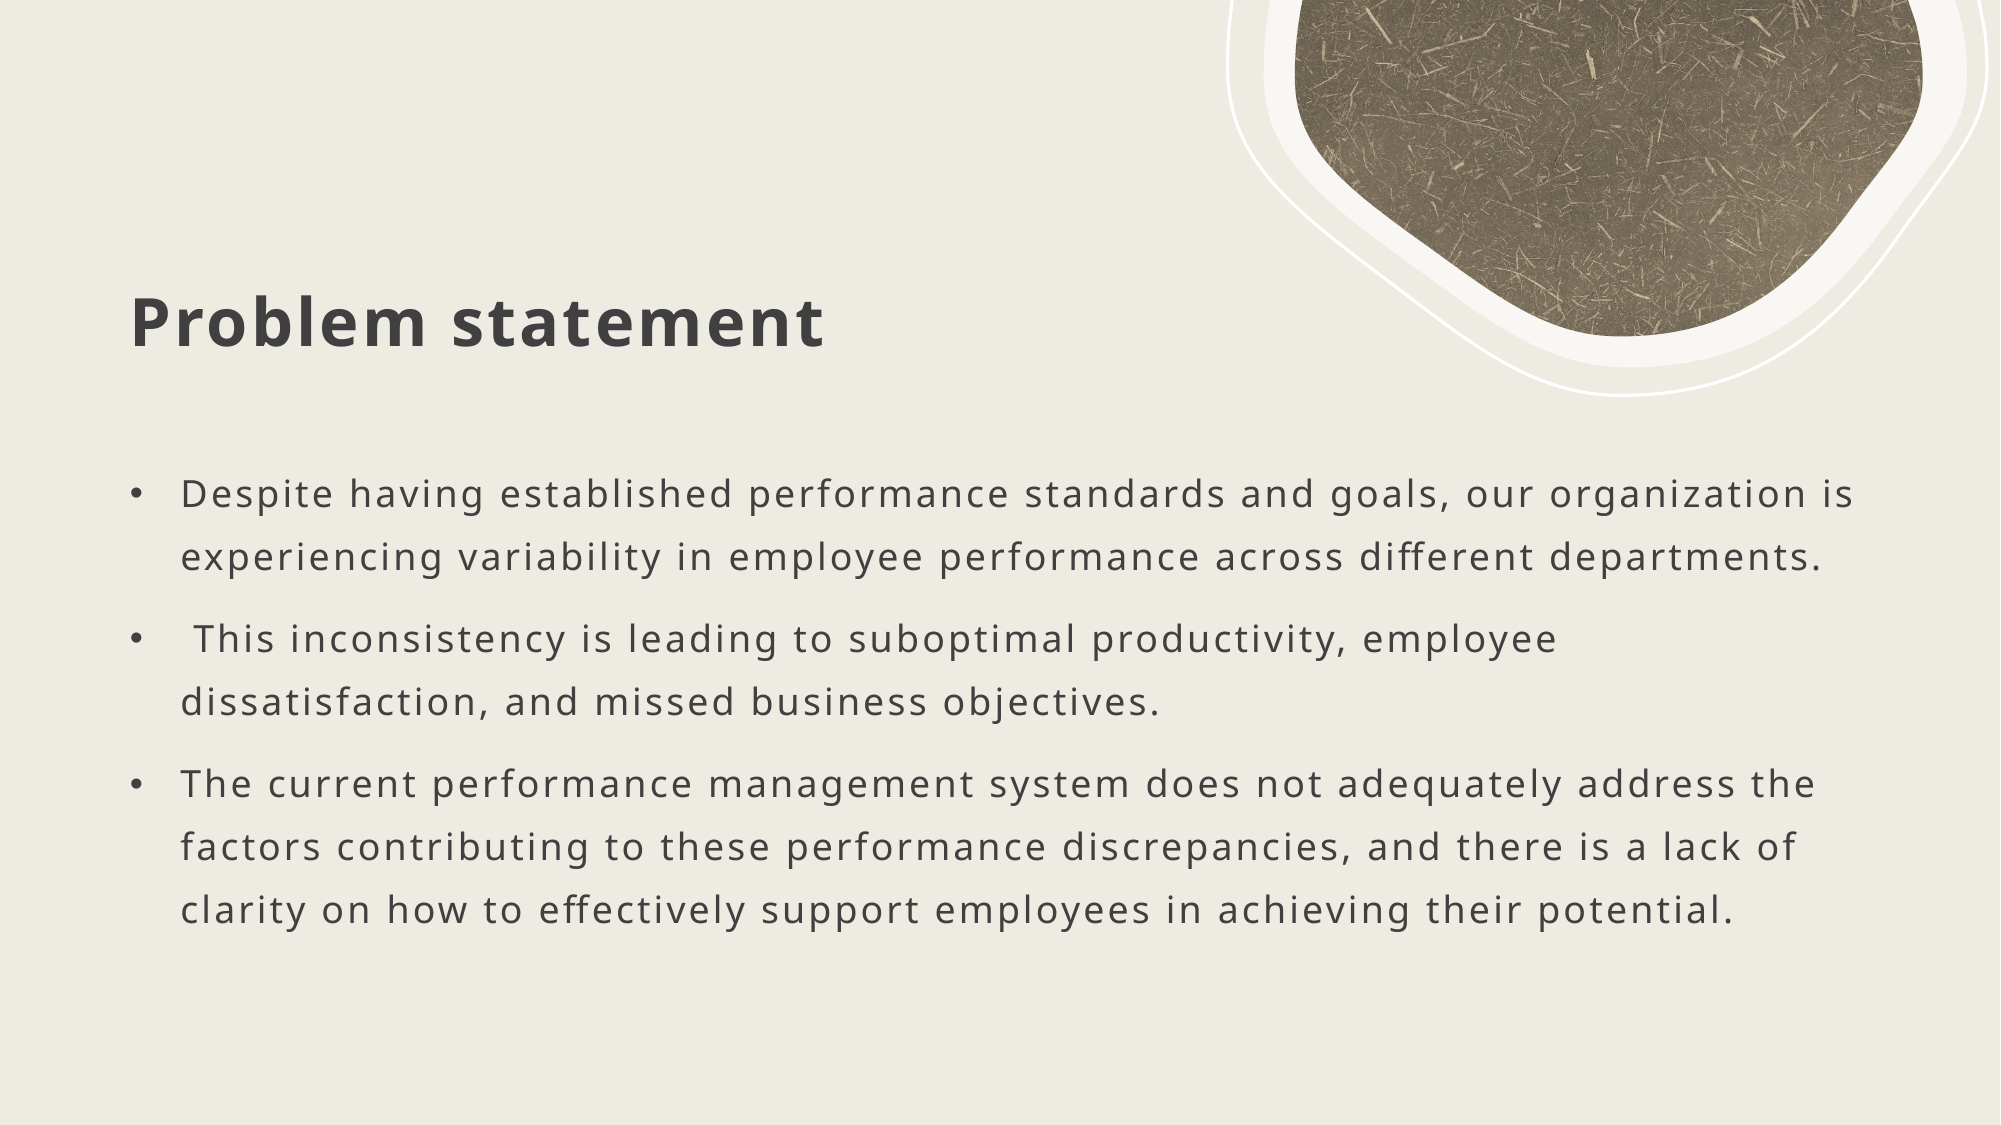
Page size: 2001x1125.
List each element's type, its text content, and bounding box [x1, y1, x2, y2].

list Despite having established performance standards and goals, our organization is experiencing variability in employee performance across different departments. This inconsistency is leading to suboptimal productivity, employee dissatisfaction, and missed business objectives. The current performance management system does not adequately address the factors contributing to these performance discrepancies, and there is a lack of clarity on how to effectively support employees in achieving their potential. [111, 433, 1889, 979]
title Problem statement [111, 72, 1244, 375]
